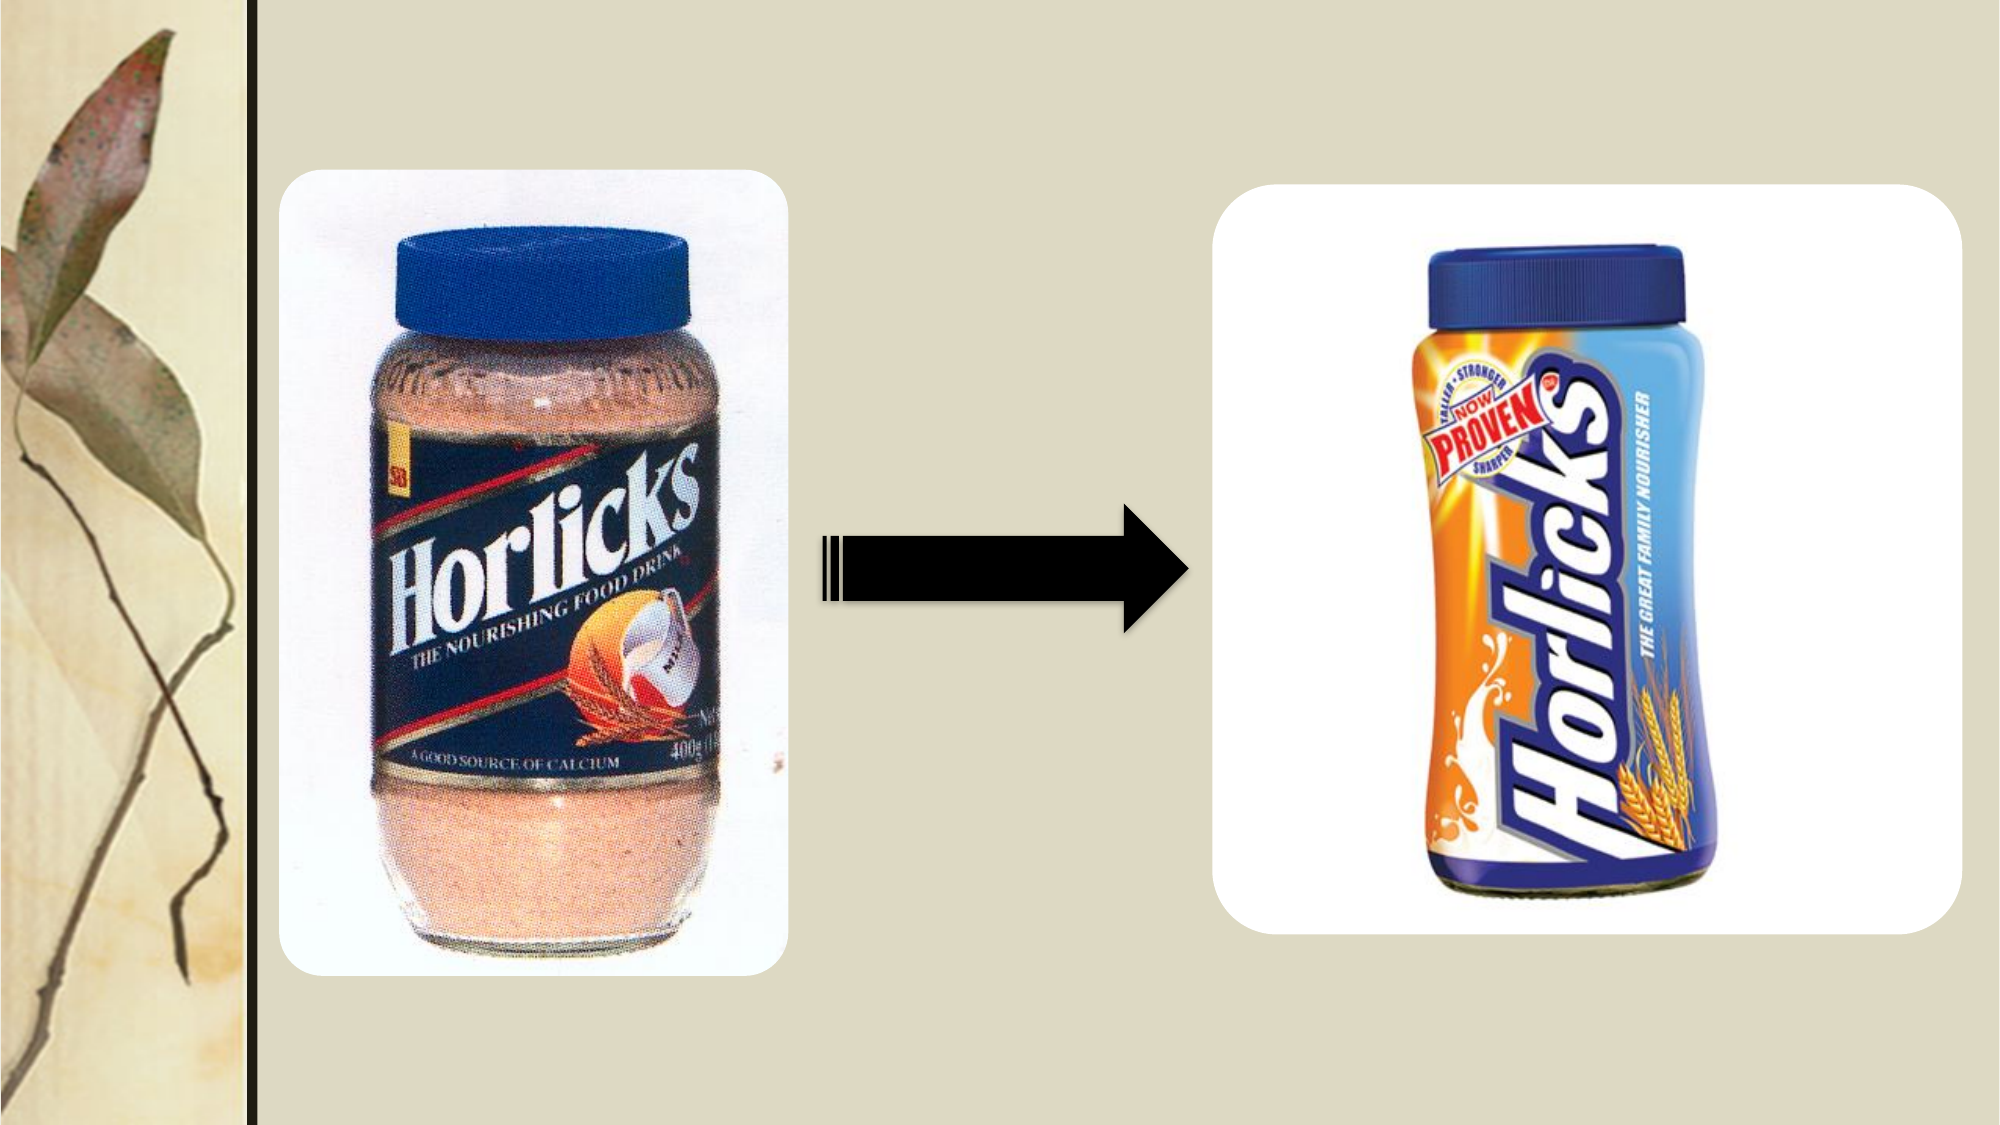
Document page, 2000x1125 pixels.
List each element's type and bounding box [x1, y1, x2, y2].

picture [1, 0, 247, 1125]
text_box [841, 499, 1191, 638]
list [279, 169, 789, 976]
picture [1212, 184, 1963, 935]
text_box [829, 534, 840, 602]
text_box [821, 534, 828, 602]
